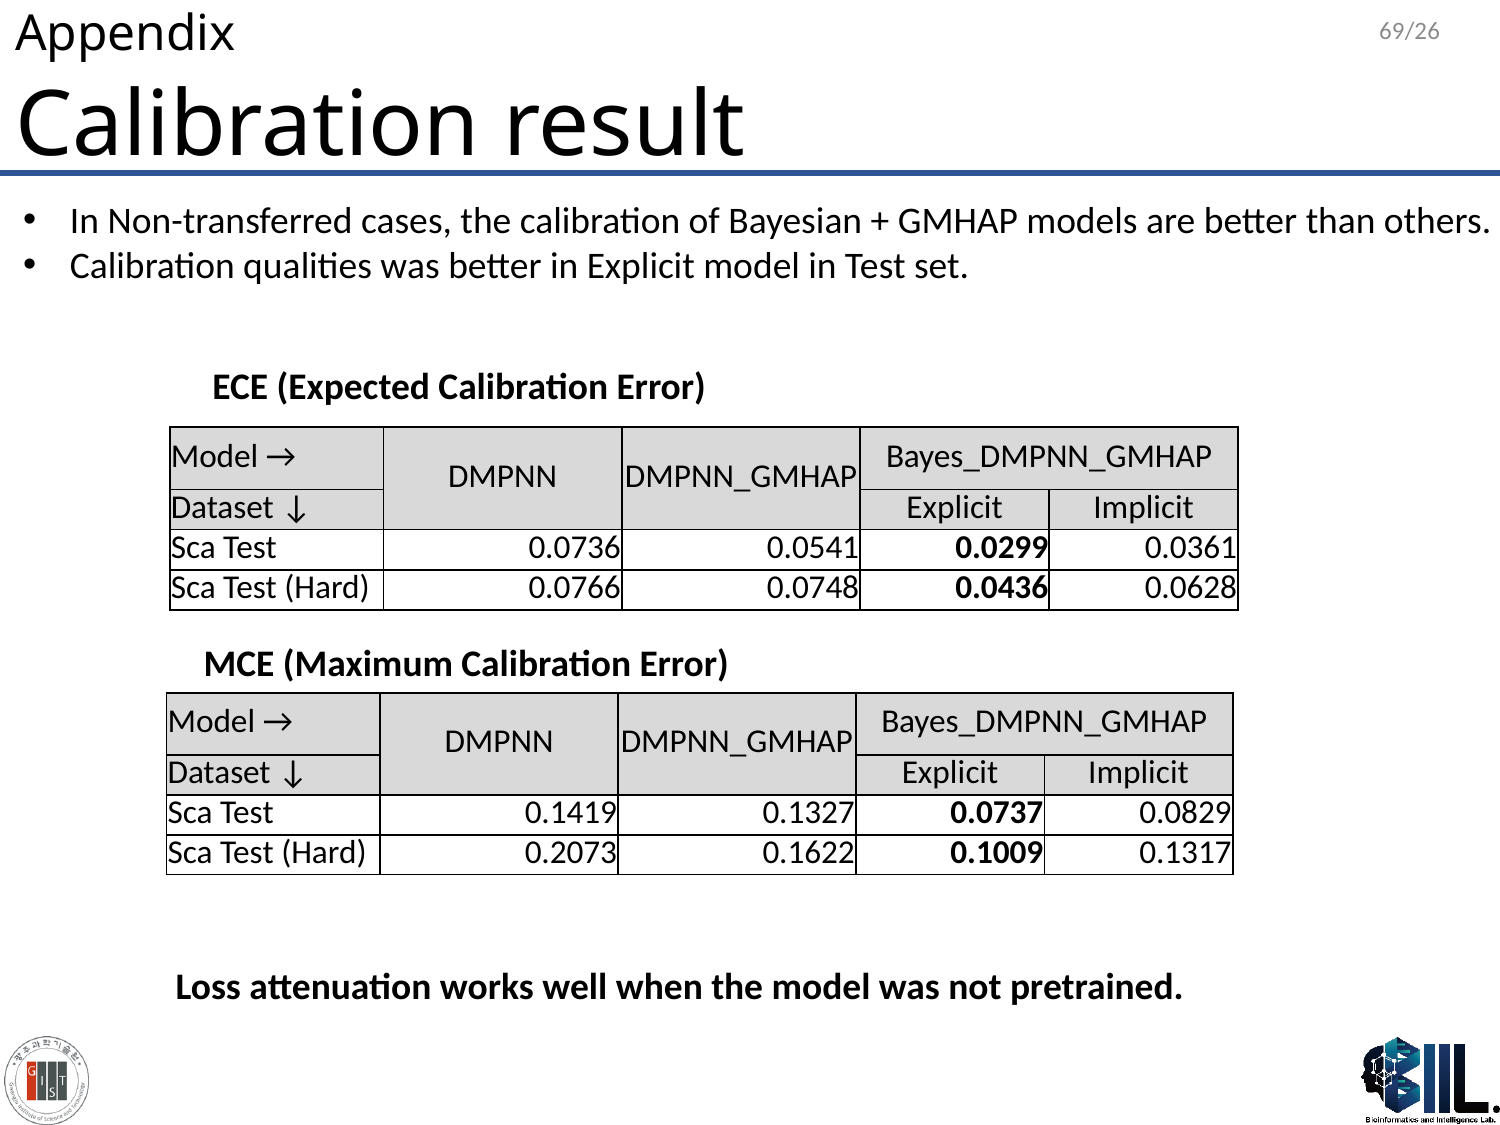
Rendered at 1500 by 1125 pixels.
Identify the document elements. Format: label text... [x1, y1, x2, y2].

table_cell 0.0541 [623, 530, 859, 569]
table_cell 0.0361 [1050, 530, 1237, 569]
table_cell 0.1419 [381, 796, 617, 834]
table_header Bayes_DMPNN_GMHAP [861, 428, 1237, 489]
table_header DMPNN [381, 694, 617, 794]
table_cell 0.0748 [623, 571, 859, 609]
table_header DMPNN_GMHAP [619, 694, 855, 794]
text_box MCE (Maximum Calibration Error) [189, 631, 768, 691]
table_cell 0.0737 [857, 796, 1044, 834]
table_header DMPNN [384, 428, 621, 529]
table_cell Sca Test [171, 530, 383, 569]
table_cell 0.1009 [857, 836, 1044, 874]
table_cell 0.1317 [1045, 836, 1232, 874]
table_cell 0.0436 [861, 571, 1048, 609]
table_cell Dataset ↓ [171, 490, 383, 529]
table_header DMPNN_GMHAP [623, 428, 859, 529]
text_box Calibration result [0, 176, 1238, 183]
table_cell 0.0736 [384, 530, 621, 569]
table_cell Explicit [861, 490, 1048, 529]
title Appendix [0, 0, 602, 68]
table_cell Explicit [857, 756, 1044, 794]
picture [1361, 1037, 1500, 1125]
table_cell 0.2073 [381, 836, 617, 874]
table_cell 0.1622 [619, 836, 855, 874]
table_cell Sca Test [167, 796, 379, 834]
table_cell Implicit [1045, 756, 1232, 794]
table_cell 0.0766 [384, 571, 621, 609]
table_header Bayes_DMPNN_GMHAP [857, 694, 1232, 754]
table_cell 0.0628 [1050, 571, 1237, 609]
table_cell 0.1327 [619, 796, 855, 834]
slide_number 69/26 [1117, 0, 1455, 60]
table_cell 0.0299 [861, 530, 1048, 569]
text_box Calibration result [0, 68, 1238, 170]
table_cell Sca Test (Hard) [167, 836, 379, 874]
table_cell Implicit [1050, 490, 1237, 529]
text_box ECE (Expected Calibration Error) [197, 355, 723, 415]
table_cell Dataset ↓ [167, 756, 379, 794]
table_header Model → [171, 428, 383, 489]
table_cell 0.0829 [1045, 796, 1232, 834]
picture [4, 1036, 89, 1125]
table_header Model → [167, 694, 379, 754]
text_box Loss attenuation works well when the model was not pretrained. [160, 954, 1500, 1015]
text_box In Non-transferred cases, the calibration of Bayesian + GMHAP models are better than others. Calibration qualities was better in Explicit model in Test set. [8, 188, 1500, 293]
table_cell Sca Test (Hard) [171, 571, 383, 609]
